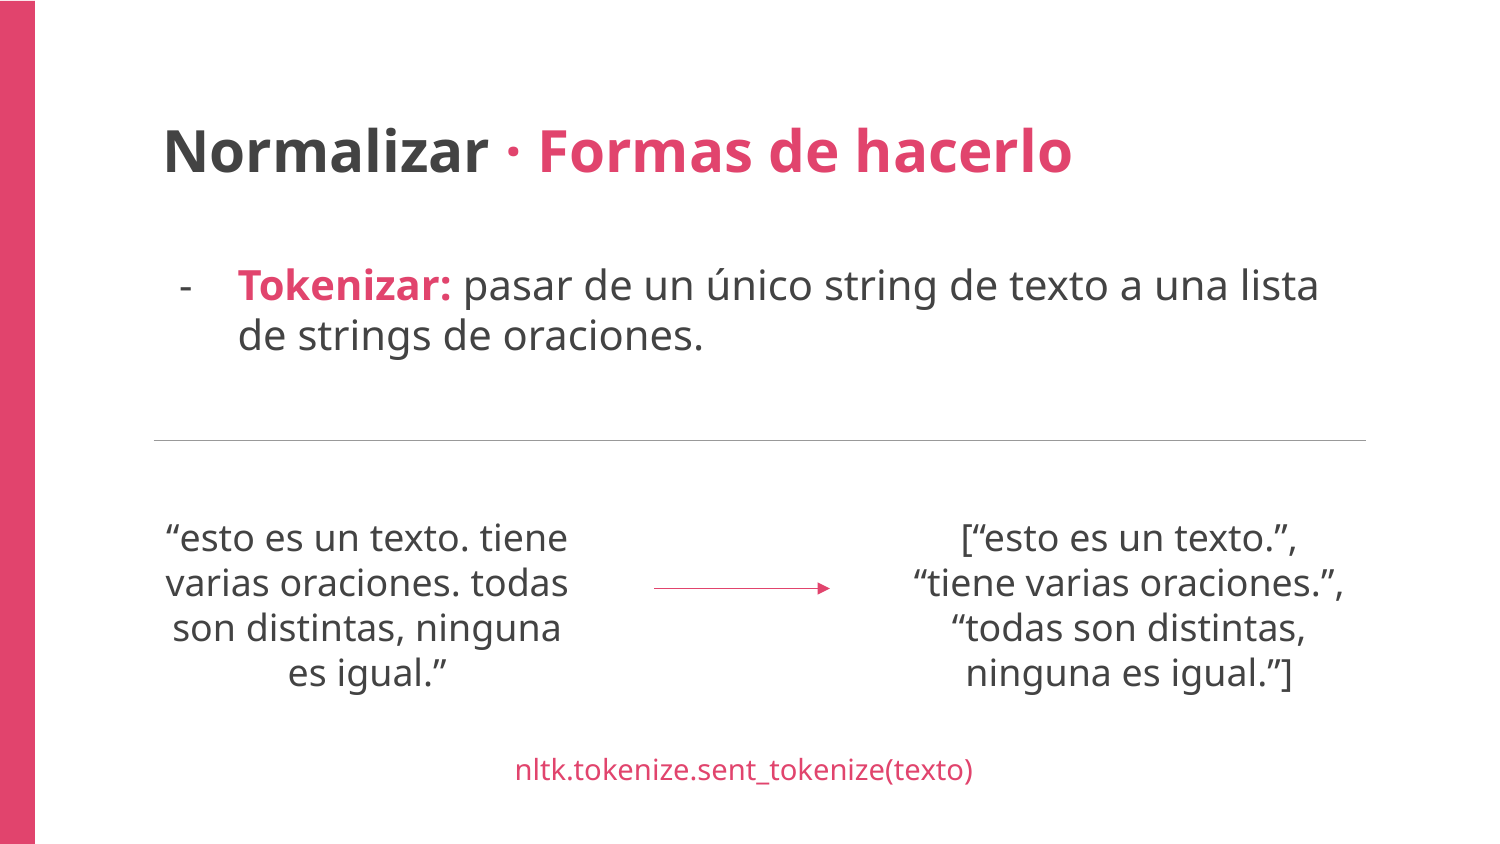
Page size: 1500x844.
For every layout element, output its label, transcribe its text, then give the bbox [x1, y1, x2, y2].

text_box Normalizar · Formas de hacerlo [147, 99, 1350, 196]
text_box nltk.tokenize.sent_tokenize(texto) [441, 736, 1047, 798]
text_box Tokenizar: pasar de un único string de texto a una lista de strings de oraciones. [147, 243, 1362, 386]
text_box [“esto es un texto.”, “tiene varias oraciones.”, “todas son distintas, ninguna es igual.”] [897, 498, 1362, 721]
text_box “esto es un texto. tiene varias oraciones. todas son distintas, ninguna es igual.” [143, 498, 591, 721]
